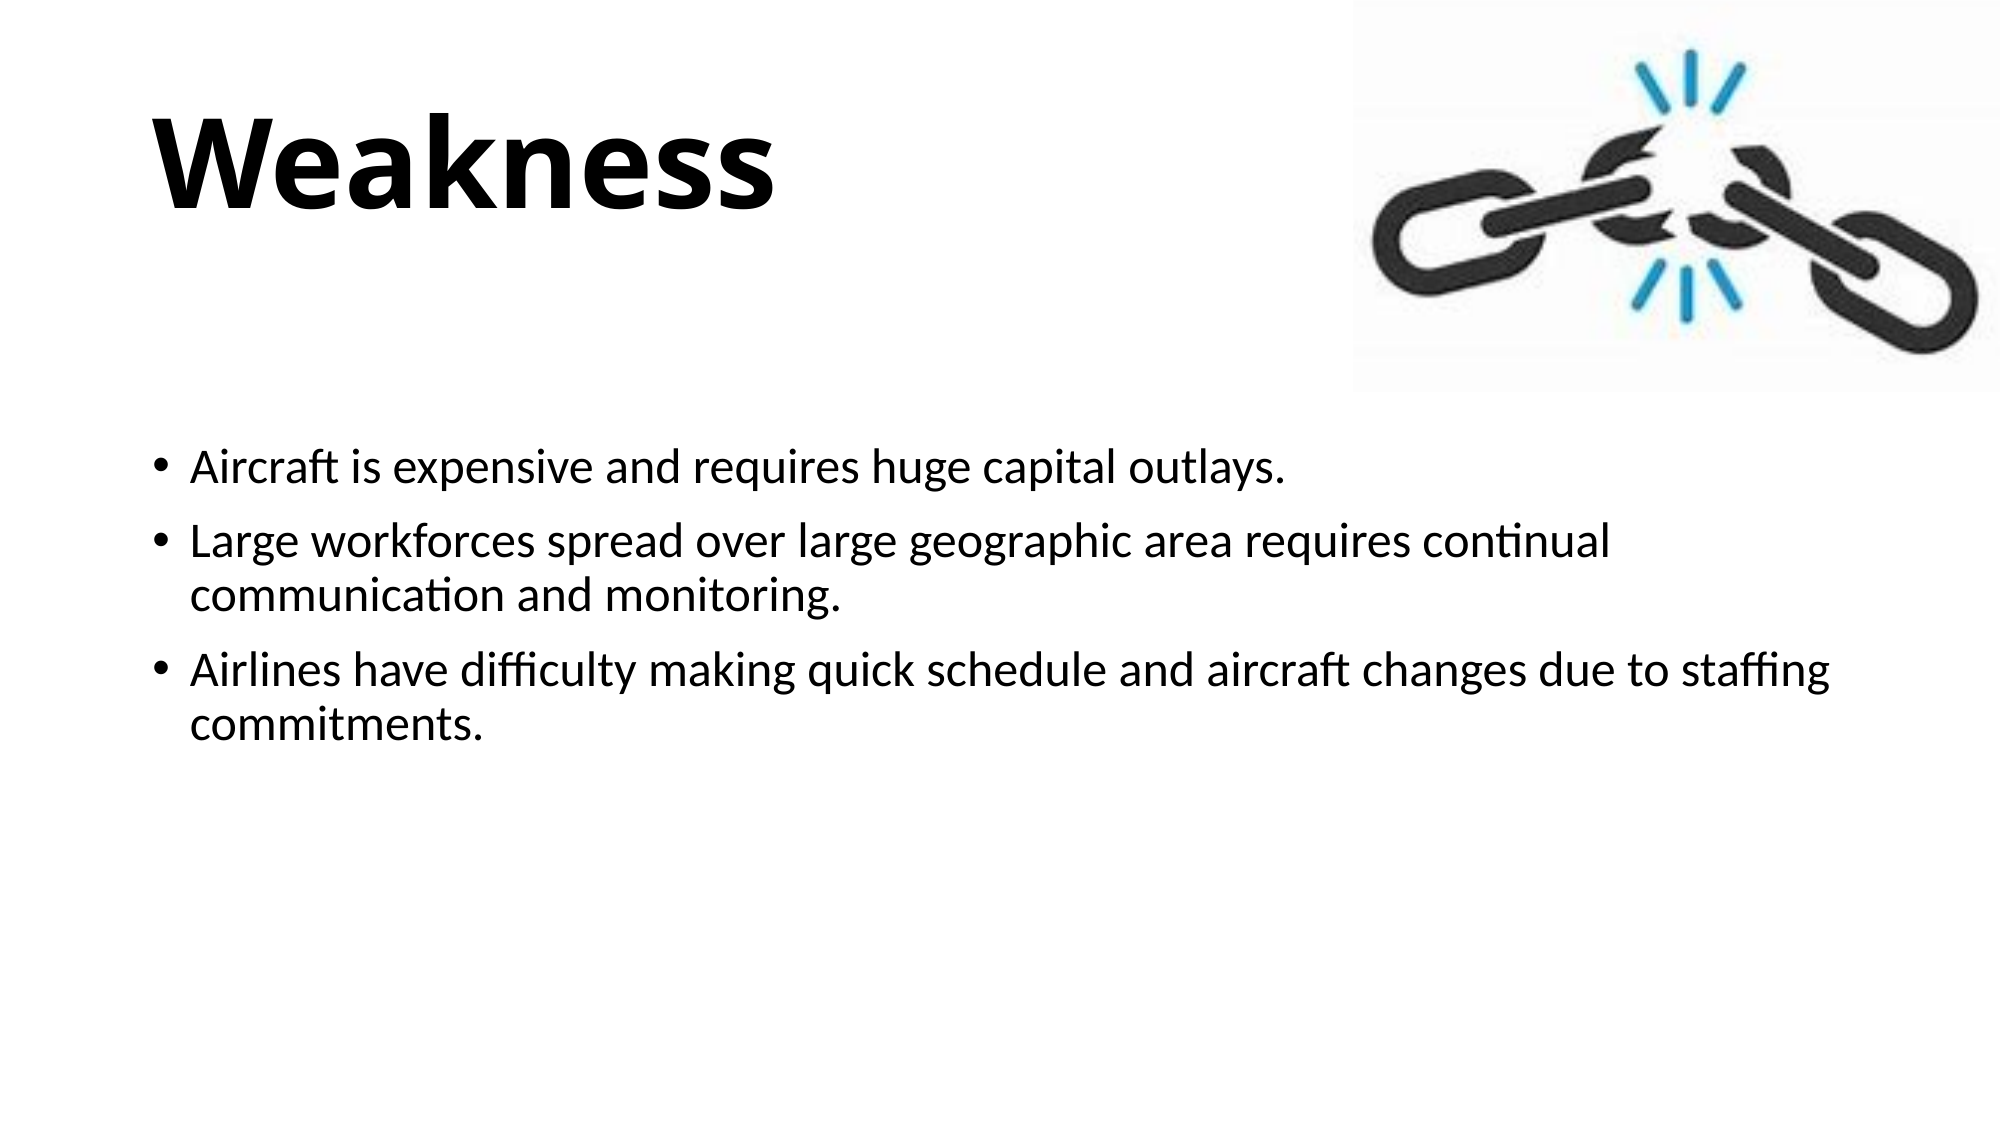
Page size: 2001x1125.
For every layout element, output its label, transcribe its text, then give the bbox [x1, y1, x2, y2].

picture [1353, 0, 2000, 392]
title Weakness [137, 59, 1353, 278]
list Aircraft is expensive and requires huge capital outlays. Large workforces spread over large geographic area requires continual communication and monitoring. Airlines have difficulty making quick schedule and aircraft changes due to staffing commitments. [137, 432, 1863, 1125]
